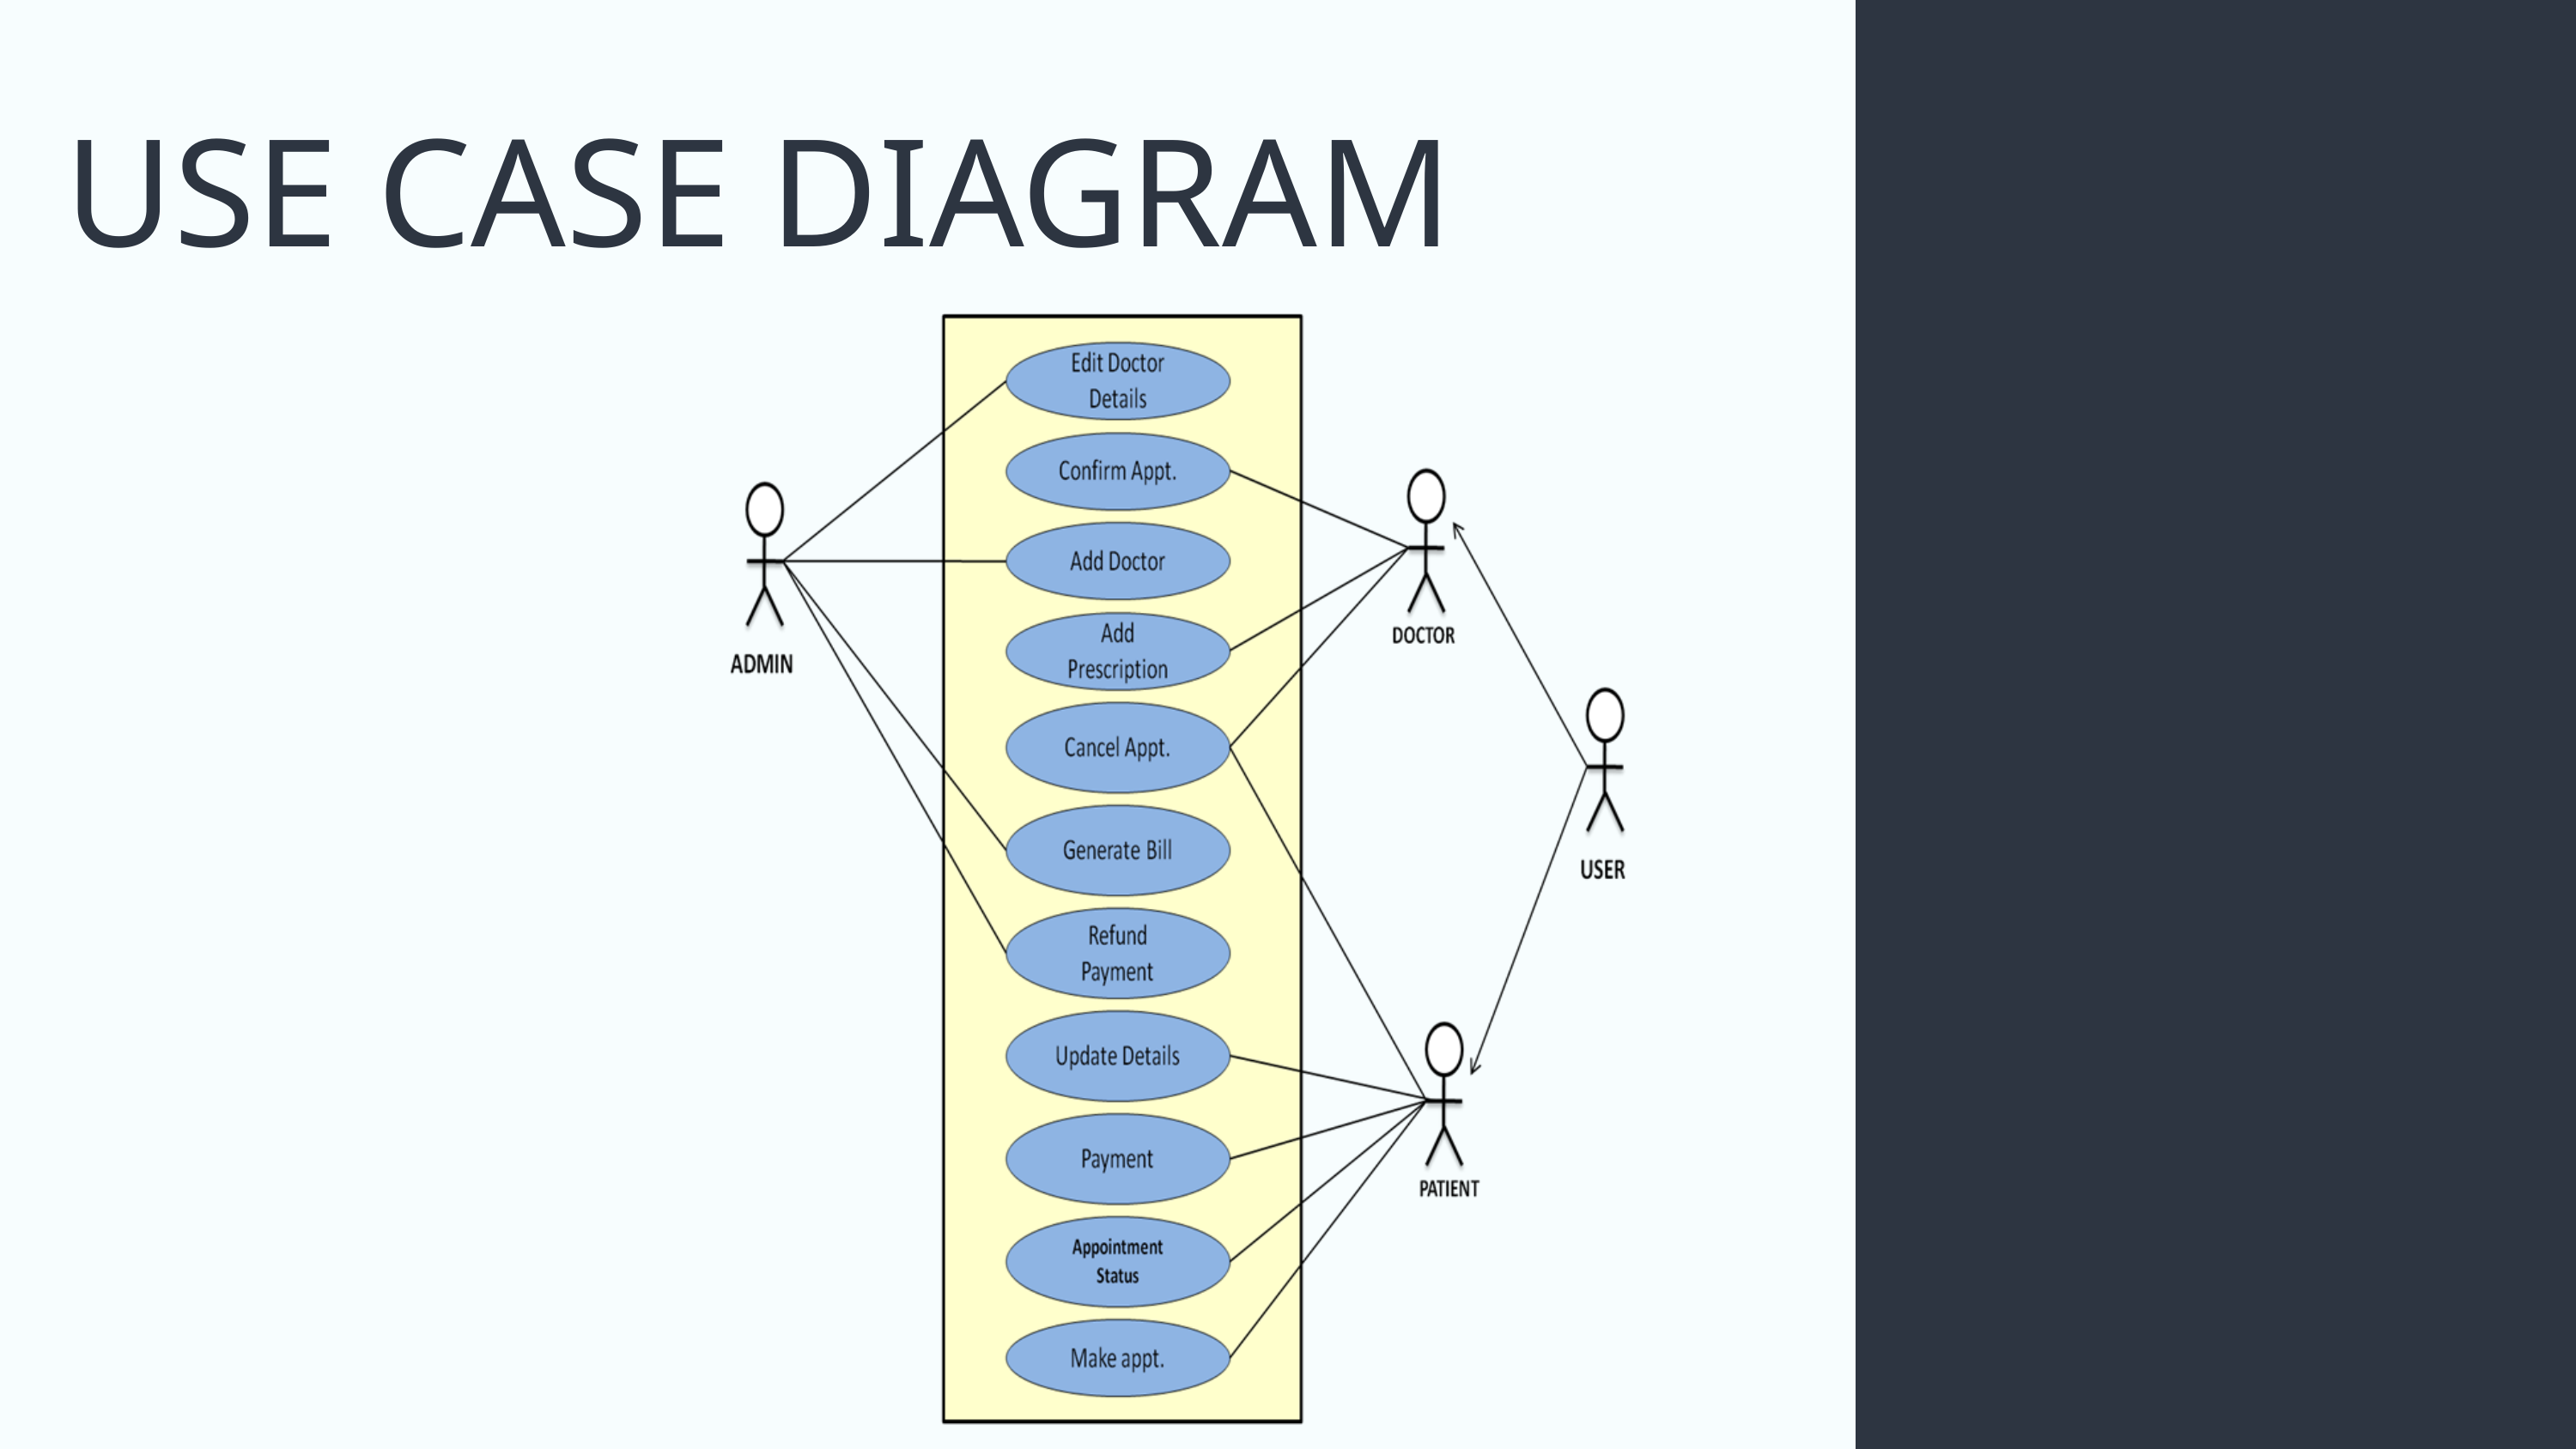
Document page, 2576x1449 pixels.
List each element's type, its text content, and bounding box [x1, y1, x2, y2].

text_box USE CASE DIAGRAM [64, 152, 1539, 277]
text_box [718, 313, 1638, 1425]
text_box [1855, 0, 2576, 1449]
